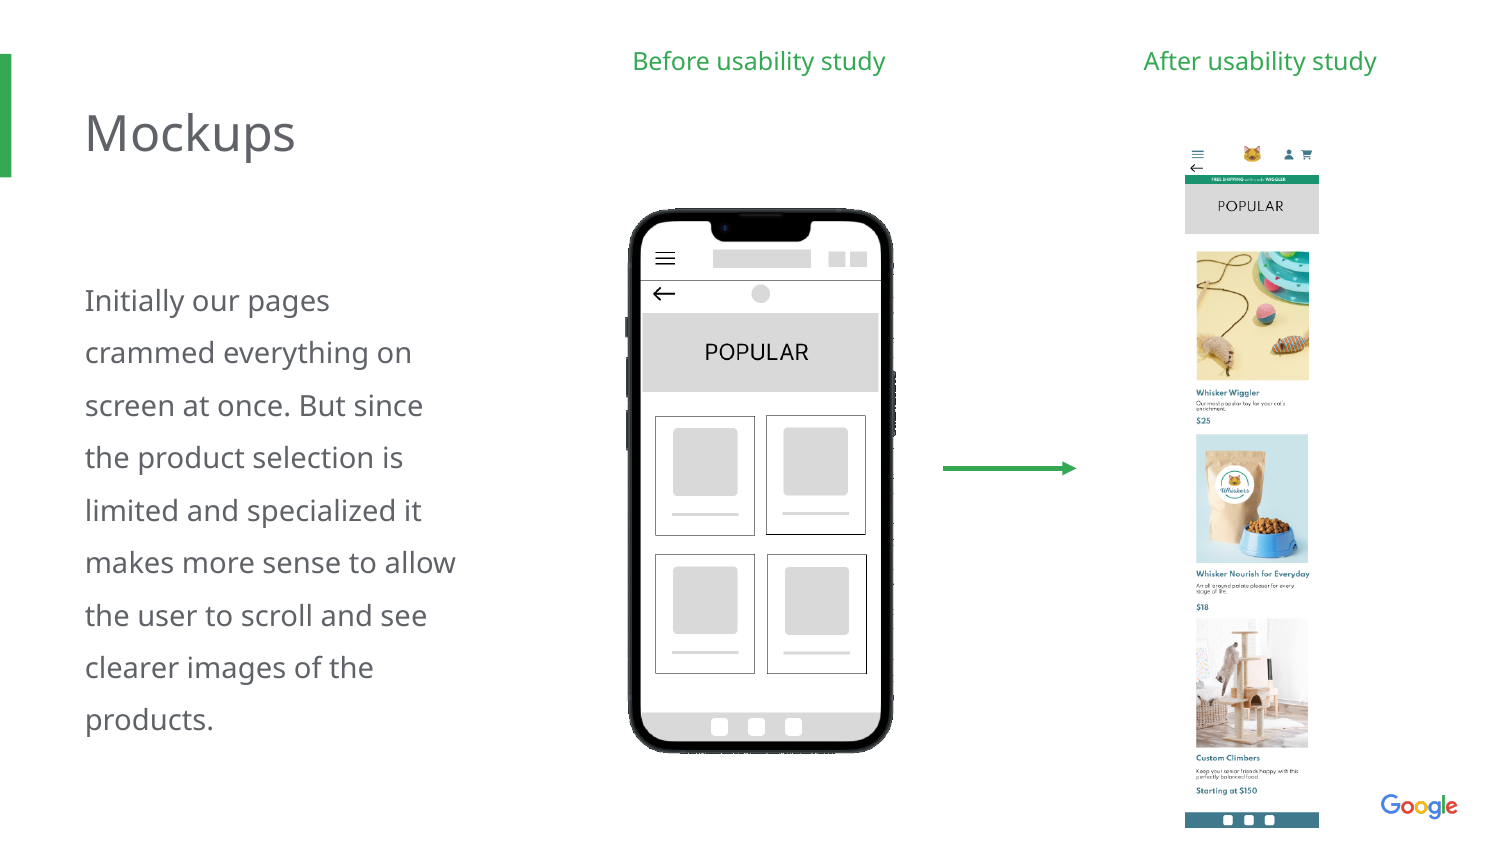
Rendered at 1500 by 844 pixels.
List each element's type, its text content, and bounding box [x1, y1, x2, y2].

text_box Initially our pages crammed everything on screen at once. But since the product selection is limited and specialized it makes more sense to allow the user to scroll and see clearer images of the products. [84, 249, 483, 805]
text_box Mockups [84, 85, 1234, 176]
picture [1185, 136, 1319, 828]
text_box After usability study [1067, 30, 1454, 126]
text_box Before usability study [566, 30, 953, 126]
picture [615, 203, 903, 762]
picture [1381, 794, 1458, 820]
